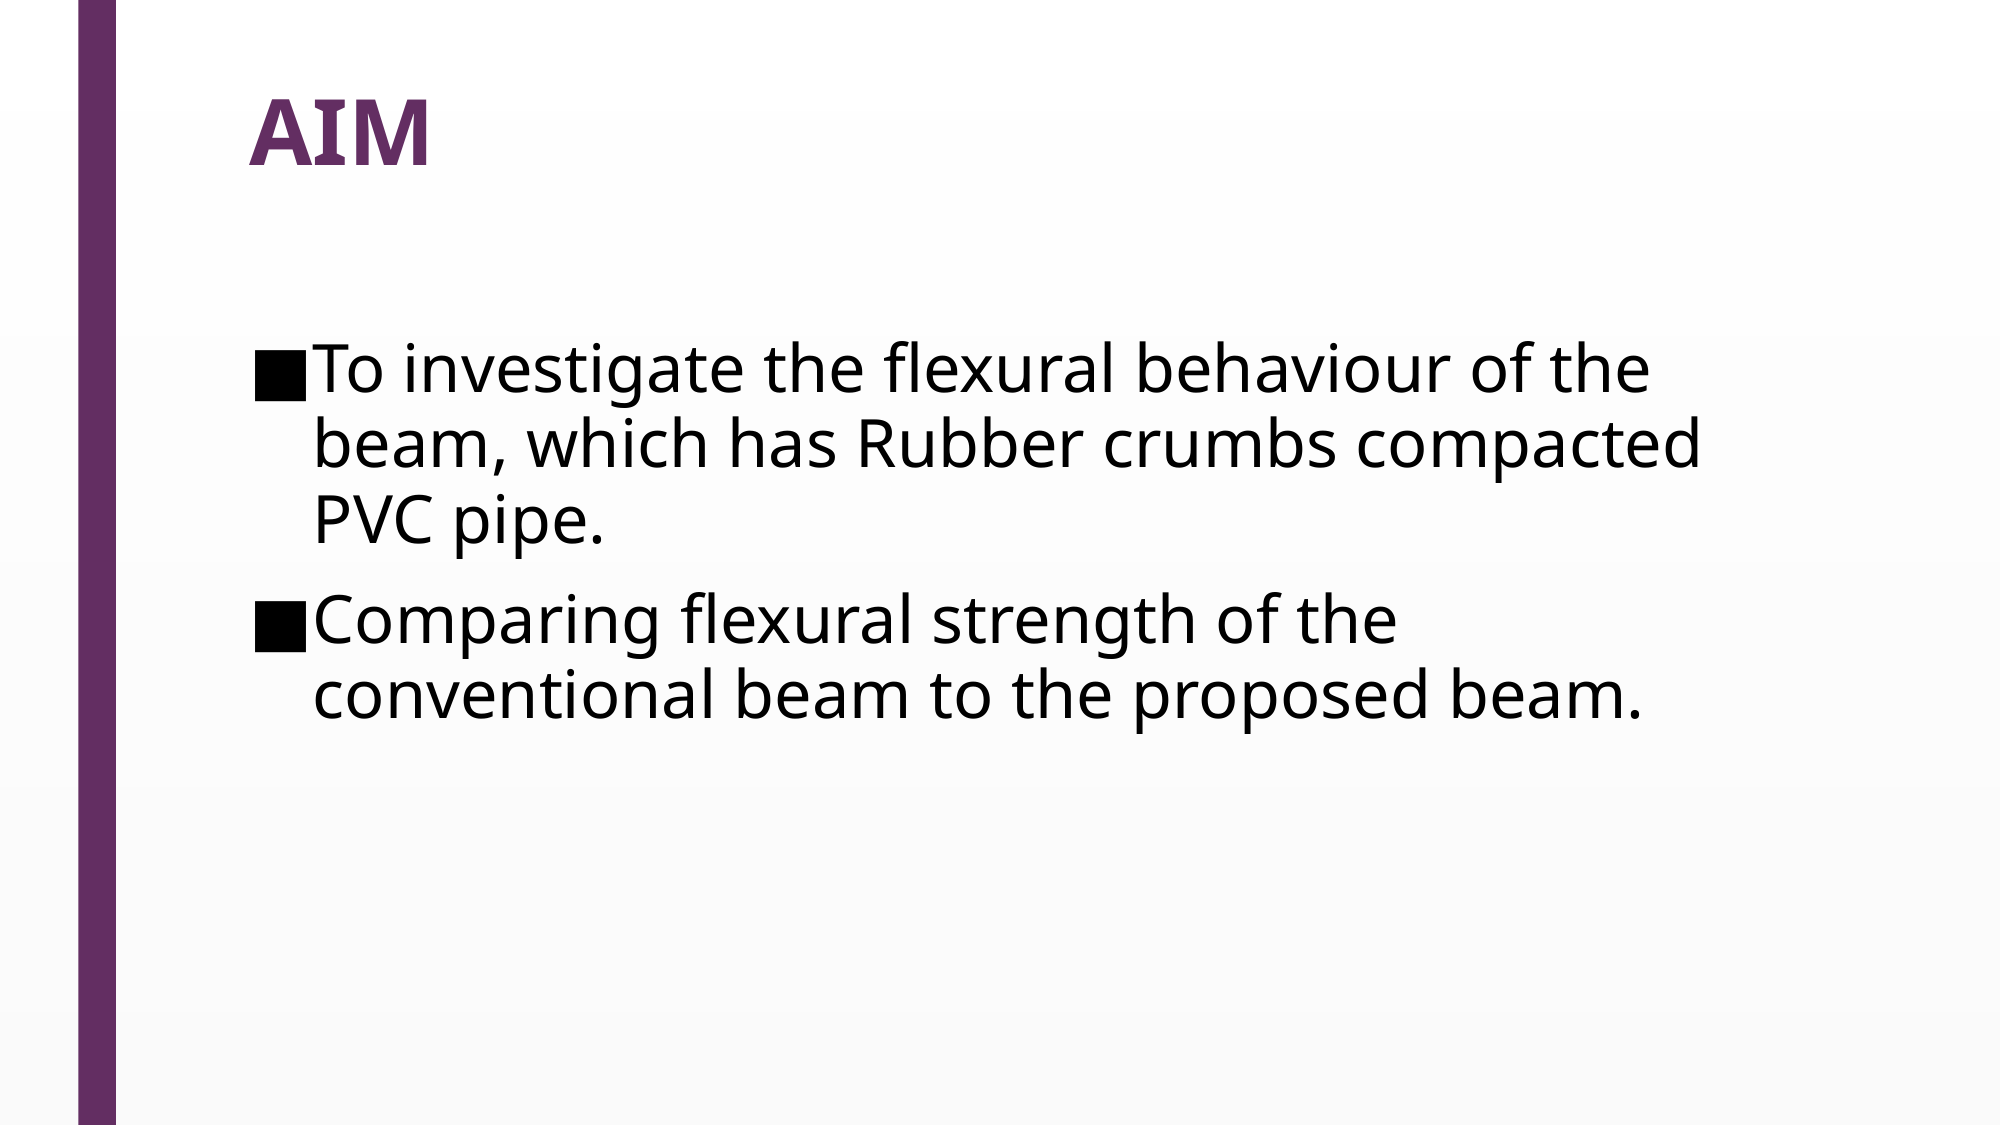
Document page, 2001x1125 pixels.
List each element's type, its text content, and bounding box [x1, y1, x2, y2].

list To investigate the flexural behaviour of the beam, which has Rubber crumbs compacted PVC pipe. Comparing flexural strength of the conventional beam to the proposed beam. [234, 325, 1810, 1058]
title AIM [234, 80, 1810, 261]
